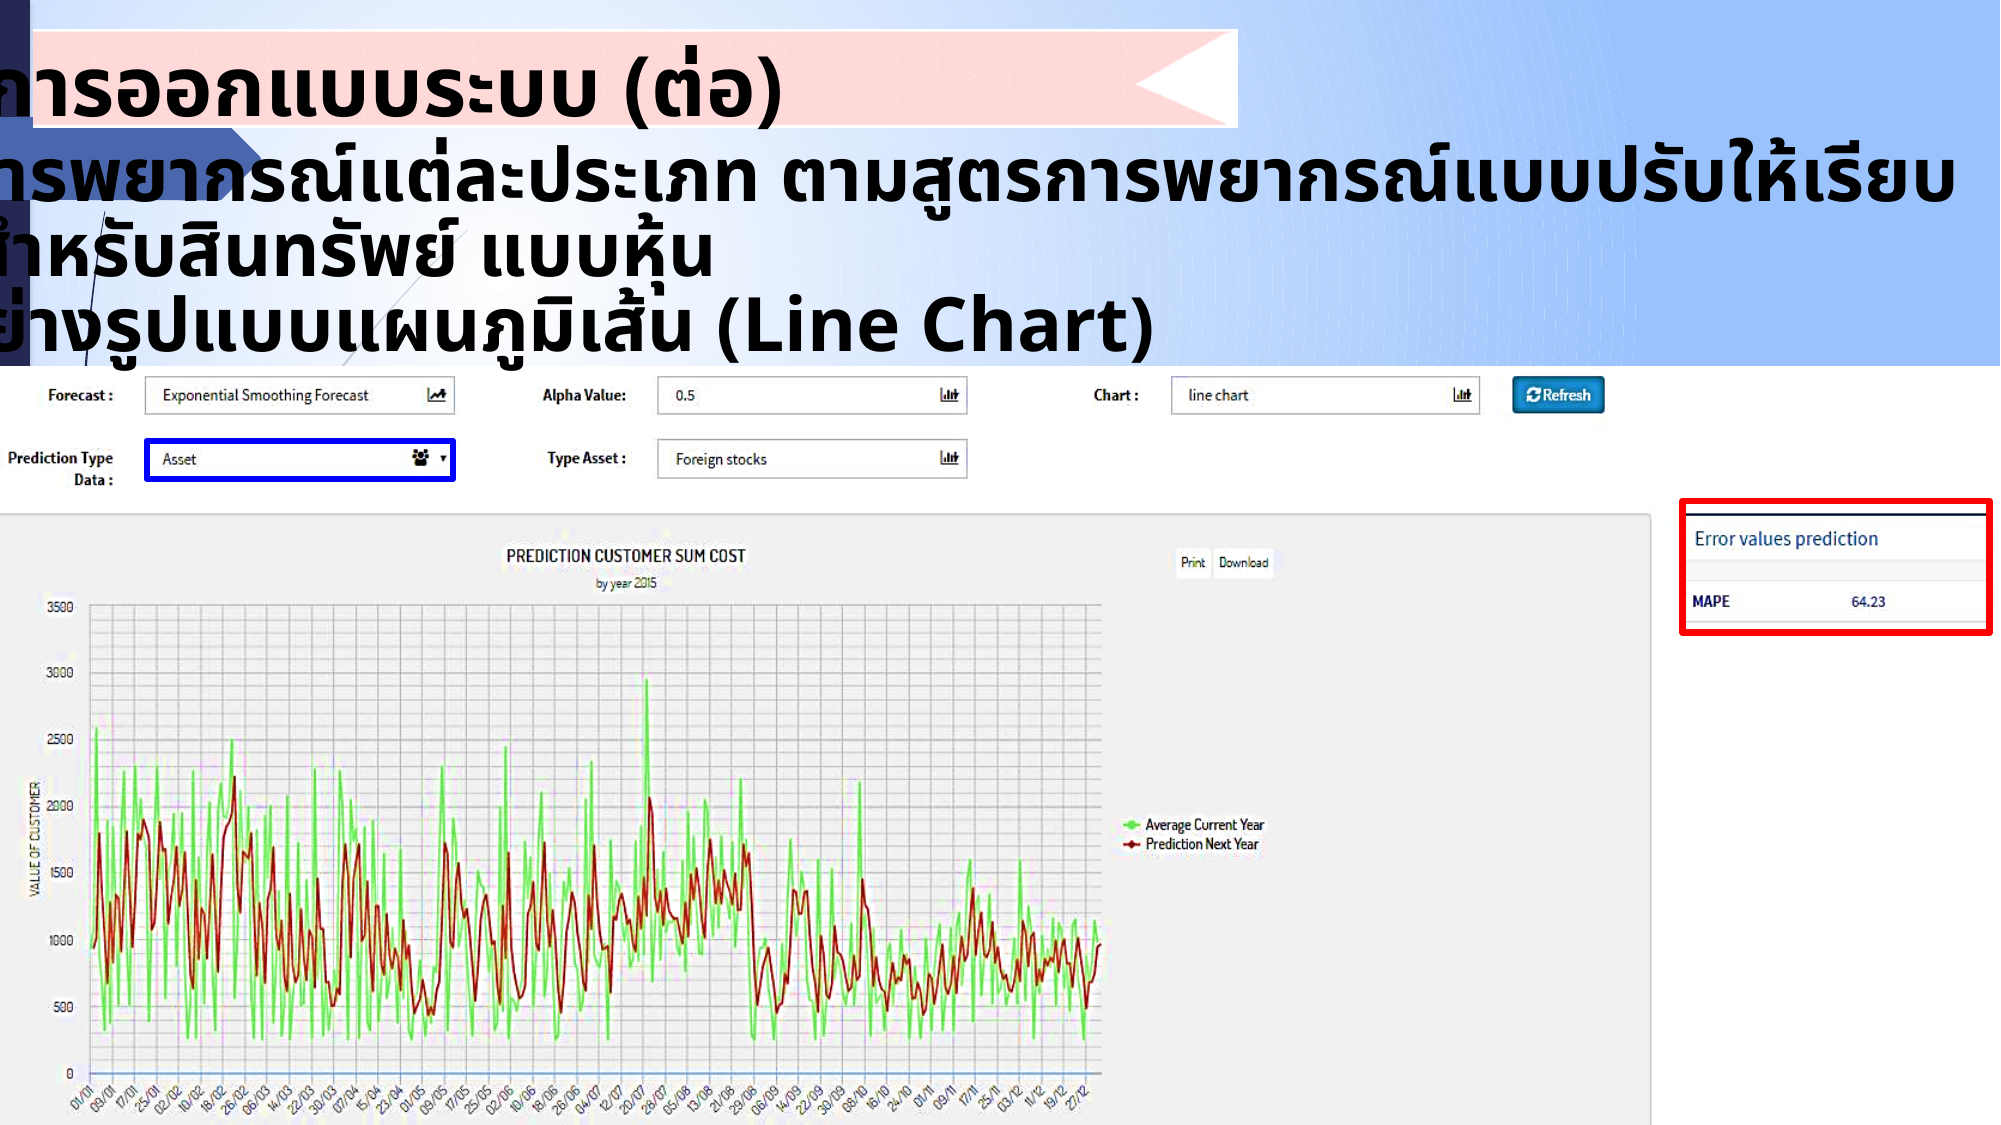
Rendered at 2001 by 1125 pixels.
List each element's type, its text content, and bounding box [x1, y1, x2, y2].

picture [33, 29, 1238, 128]
text_box ตัวอย่างรูปแบบแผนภูมิเส้น (Line Chart) [0, 268, 1170, 365]
text_box การพยากรณ์แต่ละประเภท ตามสูตรการพยากรณ์แบบปรับให้เรียบ [0, 118, 1974, 224]
picture [0, 365, 2000, 1125]
text_box สำหรับสินทรัพย์ แบบหุ้น [0, 194, 733, 300]
text_box การออกแบบระบบ (ต่อ) [0, 25, 799, 118]
